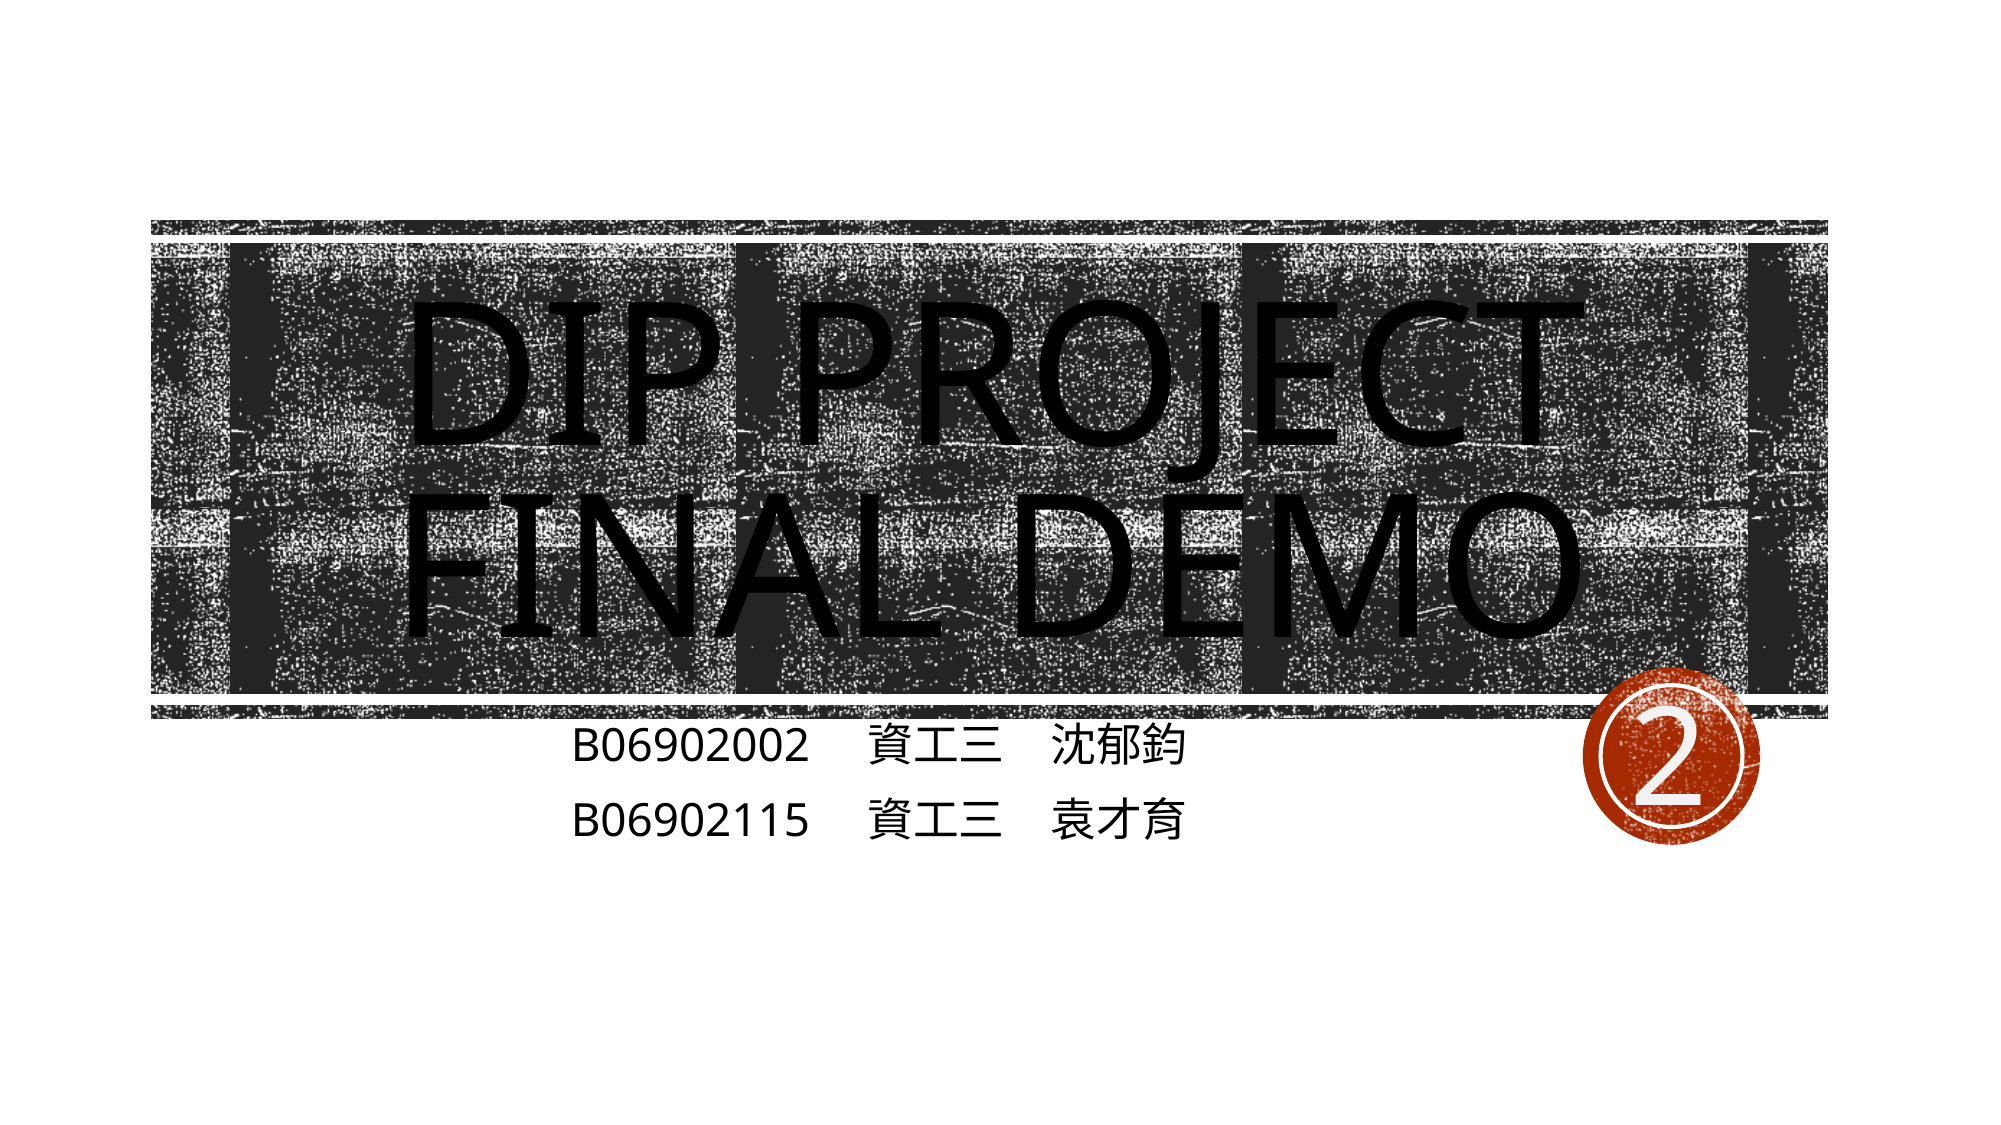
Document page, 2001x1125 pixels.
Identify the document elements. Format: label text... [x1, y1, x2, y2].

text_box 2 [1570, 660, 1768, 841]
title DIP Project final DEMO [175, 234, 1808, 733]
subtitle B06902002 資工三 沈郁鈞 B06902115 資工三 袁才育 [232, 714, 1527, 891]
